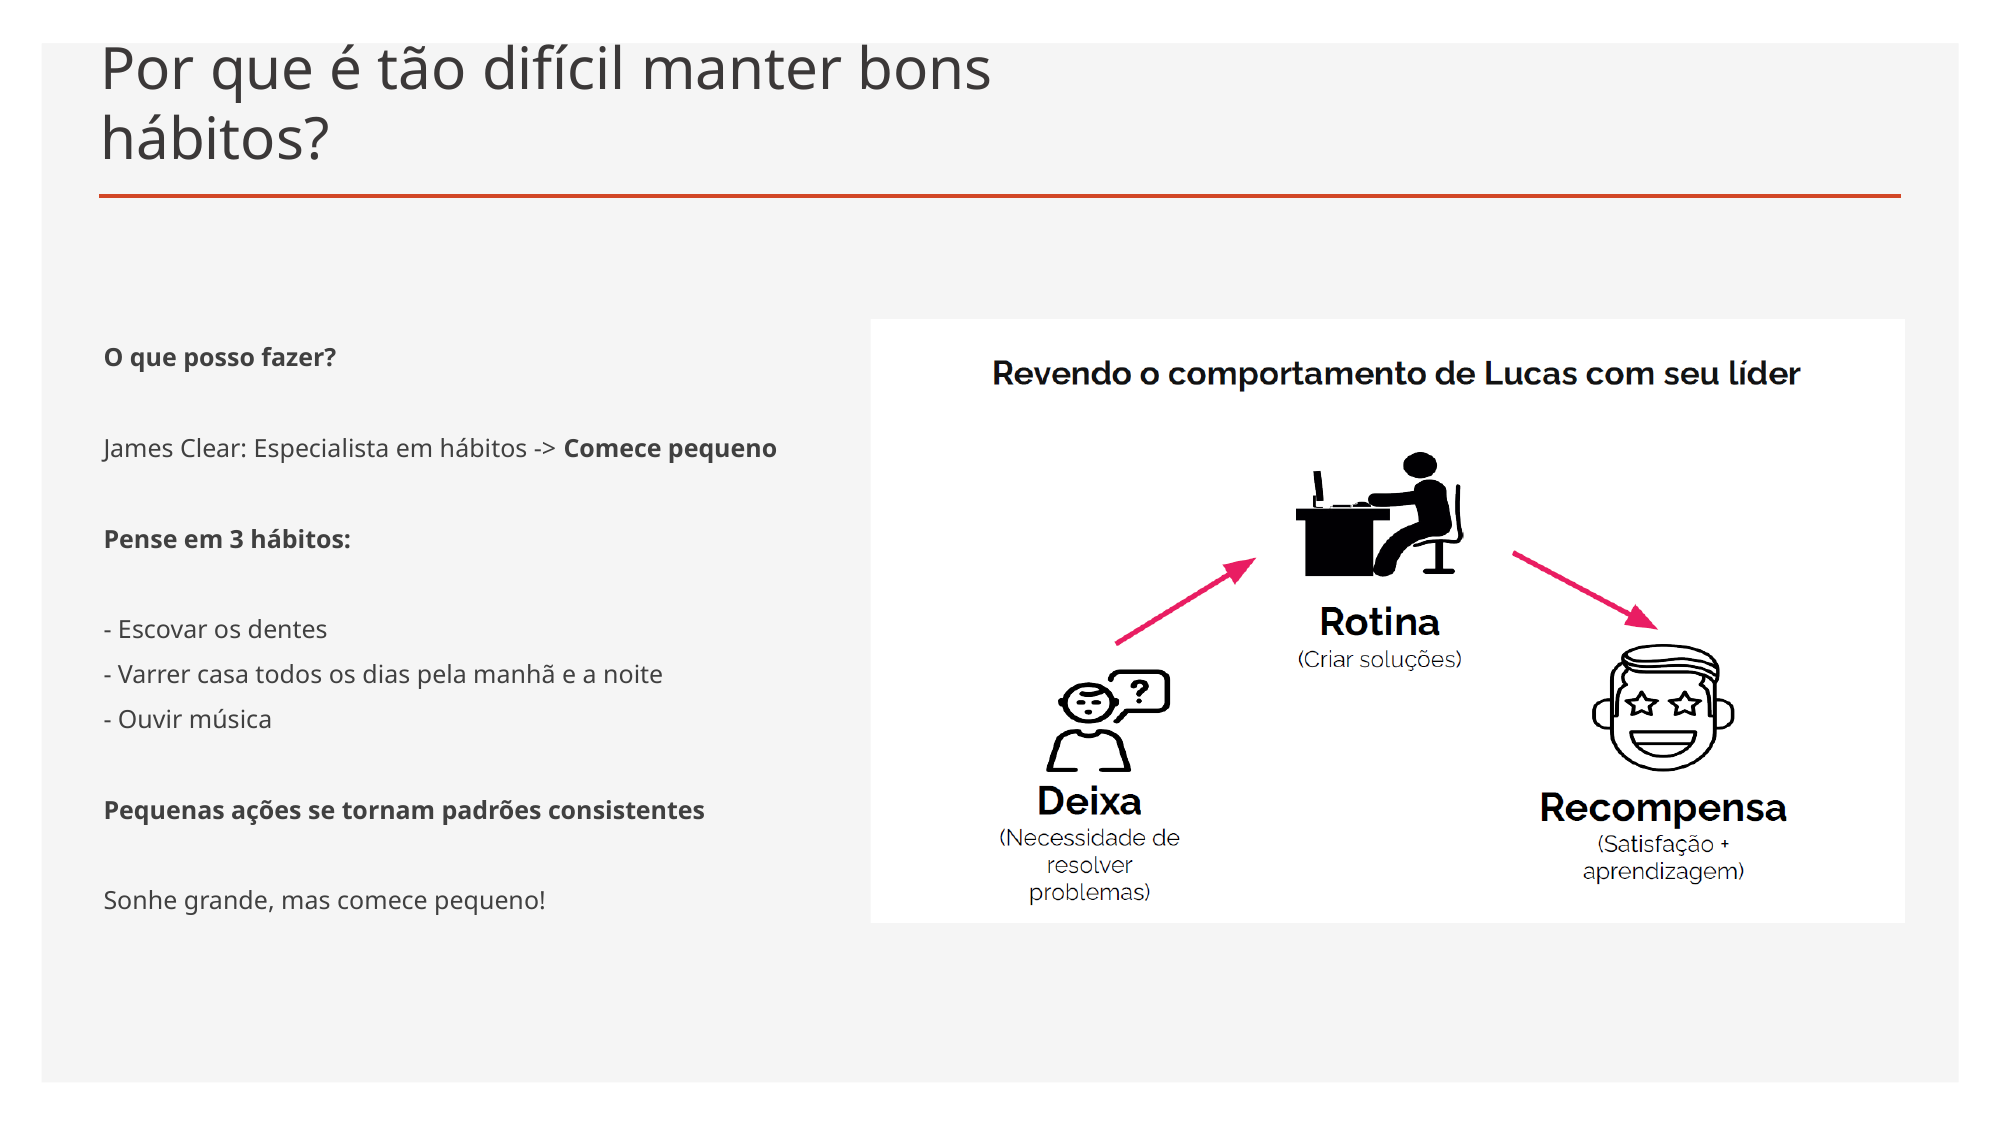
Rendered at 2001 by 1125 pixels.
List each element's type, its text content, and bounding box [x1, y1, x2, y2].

picture [870, 319, 1905, 923]
list O que posso fazer? James Clear: Especialista em hábitos -> Comece pequeno Pense em 3 hábitos: - Escovar os dentes - Varrer casa todos os dias pela manhã e a noite - Ouvir música Pequenas ações se tornam padrões consistentes Sonhe grande, mas comece pequeno! [88, 319, 813, 972]
title Por que é tão difícil manter bons hábitos? [85, 73, 1214, 179]
